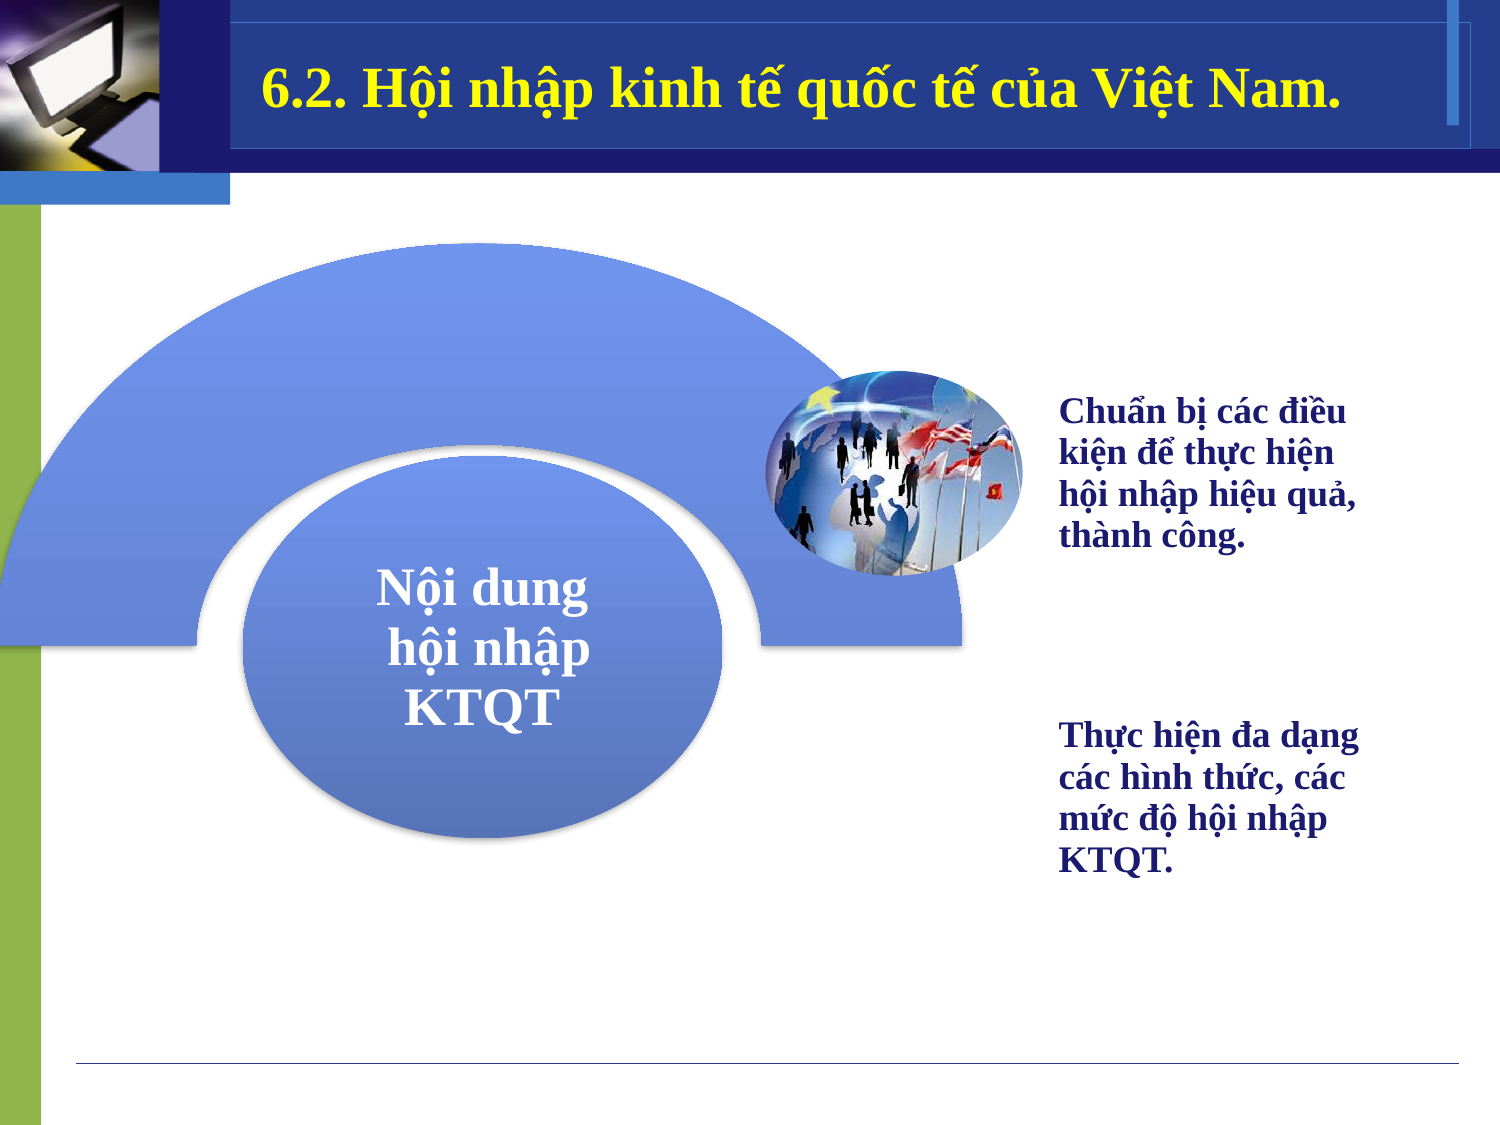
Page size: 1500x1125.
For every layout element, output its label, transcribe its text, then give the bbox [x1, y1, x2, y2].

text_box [0, 243, 1389, 1047]
picture [0, 0, 159, 171]
title 6.2. Hội nhập kinh tế quốc tế của Việt Nam. [157, 38, 1447, 131]
